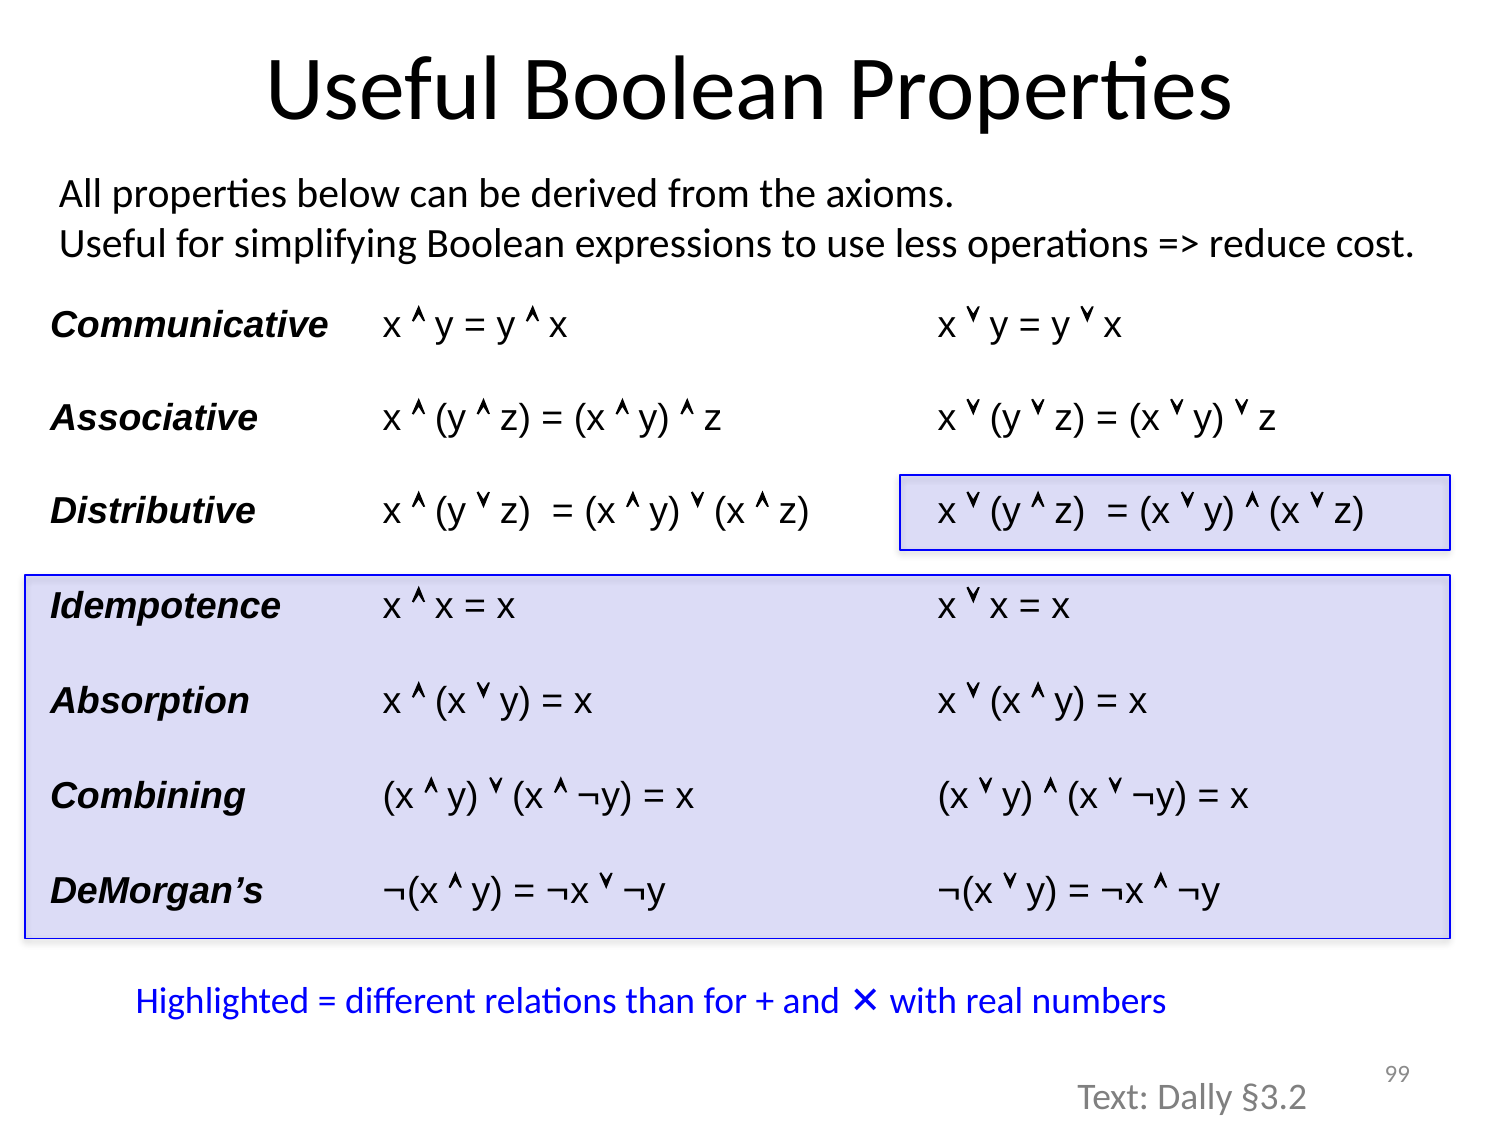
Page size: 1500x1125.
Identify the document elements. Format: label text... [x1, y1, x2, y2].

table_cell (x  y) = x  y [383, 843, 937, 939]
text_box All properties below can be derived from the axioms. Useful for simplifying Boolean expressions to use less operations => reduce cost. [44, 158, 1431, 274]
table_cell (x  y) = x  y [937, 843, 1450, 939]
text_box [24, 574, 50, 939]
text_box Text: Dally §3.2 [1062, 1064, 1350, 1125]
table_cell x  (y  z) = (x  y)  z [937, 372, 1450, 462]
table_cell x  x = x [383, 558, 937, 653]
table_cell (x  y)  (x  y) = x [383, 748, 937, 843]
slide_number 99 [1074, 1042, 1425, 1103]
table_cell Combining [50, 748, 383, 843]
table_cell Associative [50, 372, 383, 462]
table_header x  y = y  x [937, 277, 1450, 372]
table_cell x  x = x [937, 558, 1450, 653]
table_cell x  (y  z) = (x  y)  (x  z) [937, 462, 1450, 558]
table_header x  y = y  x [383, 277, 937, 372]
table_cell x  (y  z) = (x  y)  (x  z) [383, 462, 937, 558]
table_cell Idempotence [50, 558, 383, 653]
table_header Communicative [50, 277, 383, 372]
table_cell Absorption [50, 653, 383, 748]
table_cell Distributive [50, 462, 383, 558]
table_cell x  (y  z) = (x  y)  z [383, 372, 937, 462]
table_cell (x  y)  (x  y) = x [937, 748, 1450, 843]
title Useful Boolean Properties [75, 12, 1425, 154]
table_cell x  (x  y) = x [383, 653, 937, 748]
text_box Highlighted = different relations than for + and ✕ with real numbers [120, 969, 1182, 1029]
table_cell DeMorgan’s [50, 843, 383, 939]
table_cell x  (x  y) = x [937, 653, 1450, 748]
